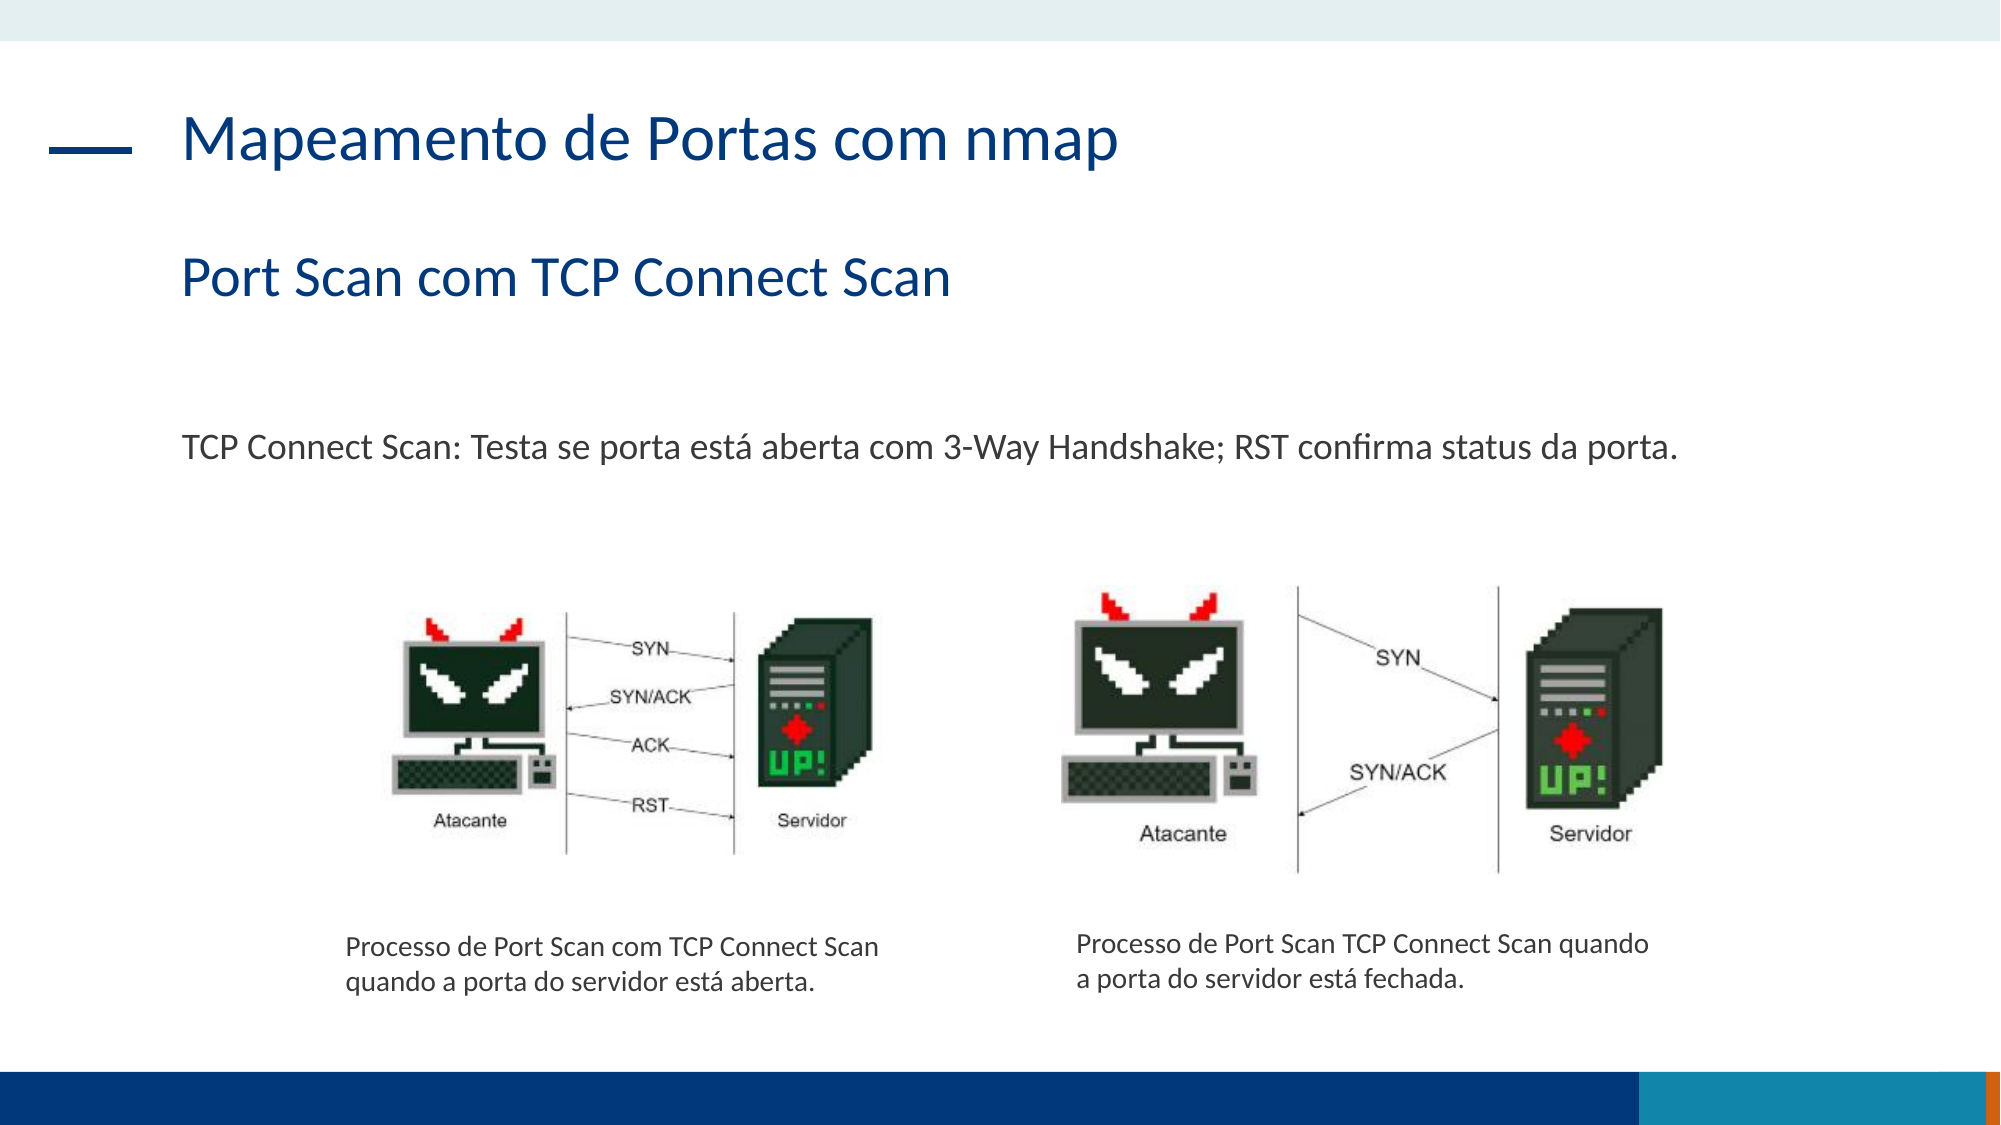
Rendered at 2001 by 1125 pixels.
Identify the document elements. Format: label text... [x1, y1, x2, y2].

list Mapeamento de Portas com nmap [167, 95, 1833, 237]
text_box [330, 612, 936, 1006]
list Port Scan com TCP Connect Scan [167, 238, 1833, 380]
text_box TCP Connect Scan: Testa se porta está aberta com 3-Way Handshake; RST confirma status da porta. [167, 414, 1833, 475]
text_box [1061, 585, 1667, 1004]
